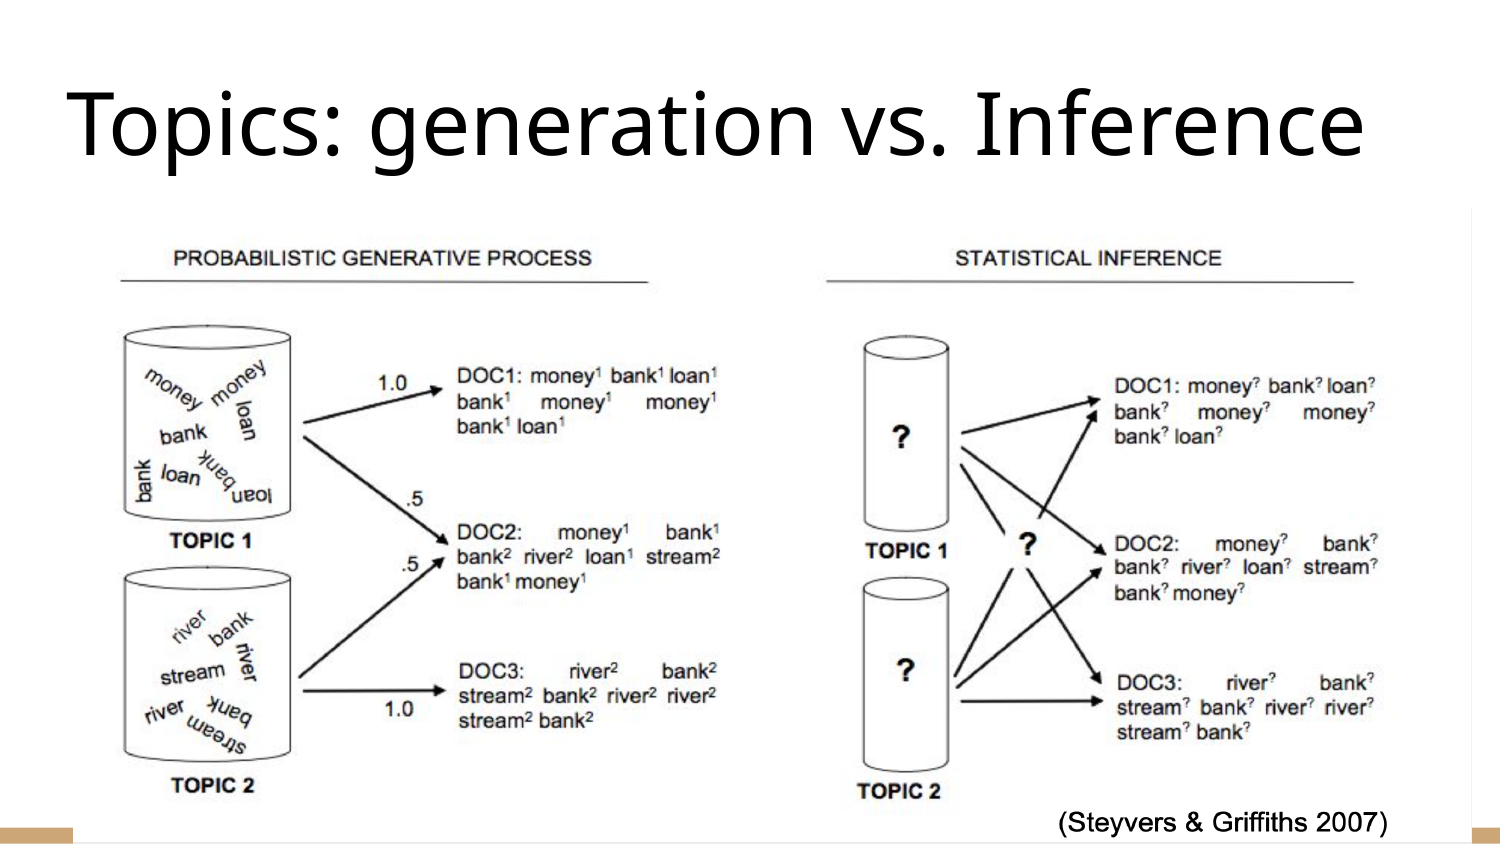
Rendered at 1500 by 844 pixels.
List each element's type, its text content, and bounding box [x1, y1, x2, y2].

picture [73, 208, 1472, 844]
title Topics: generation vs. Inference [51, 51, 1449, 189]
